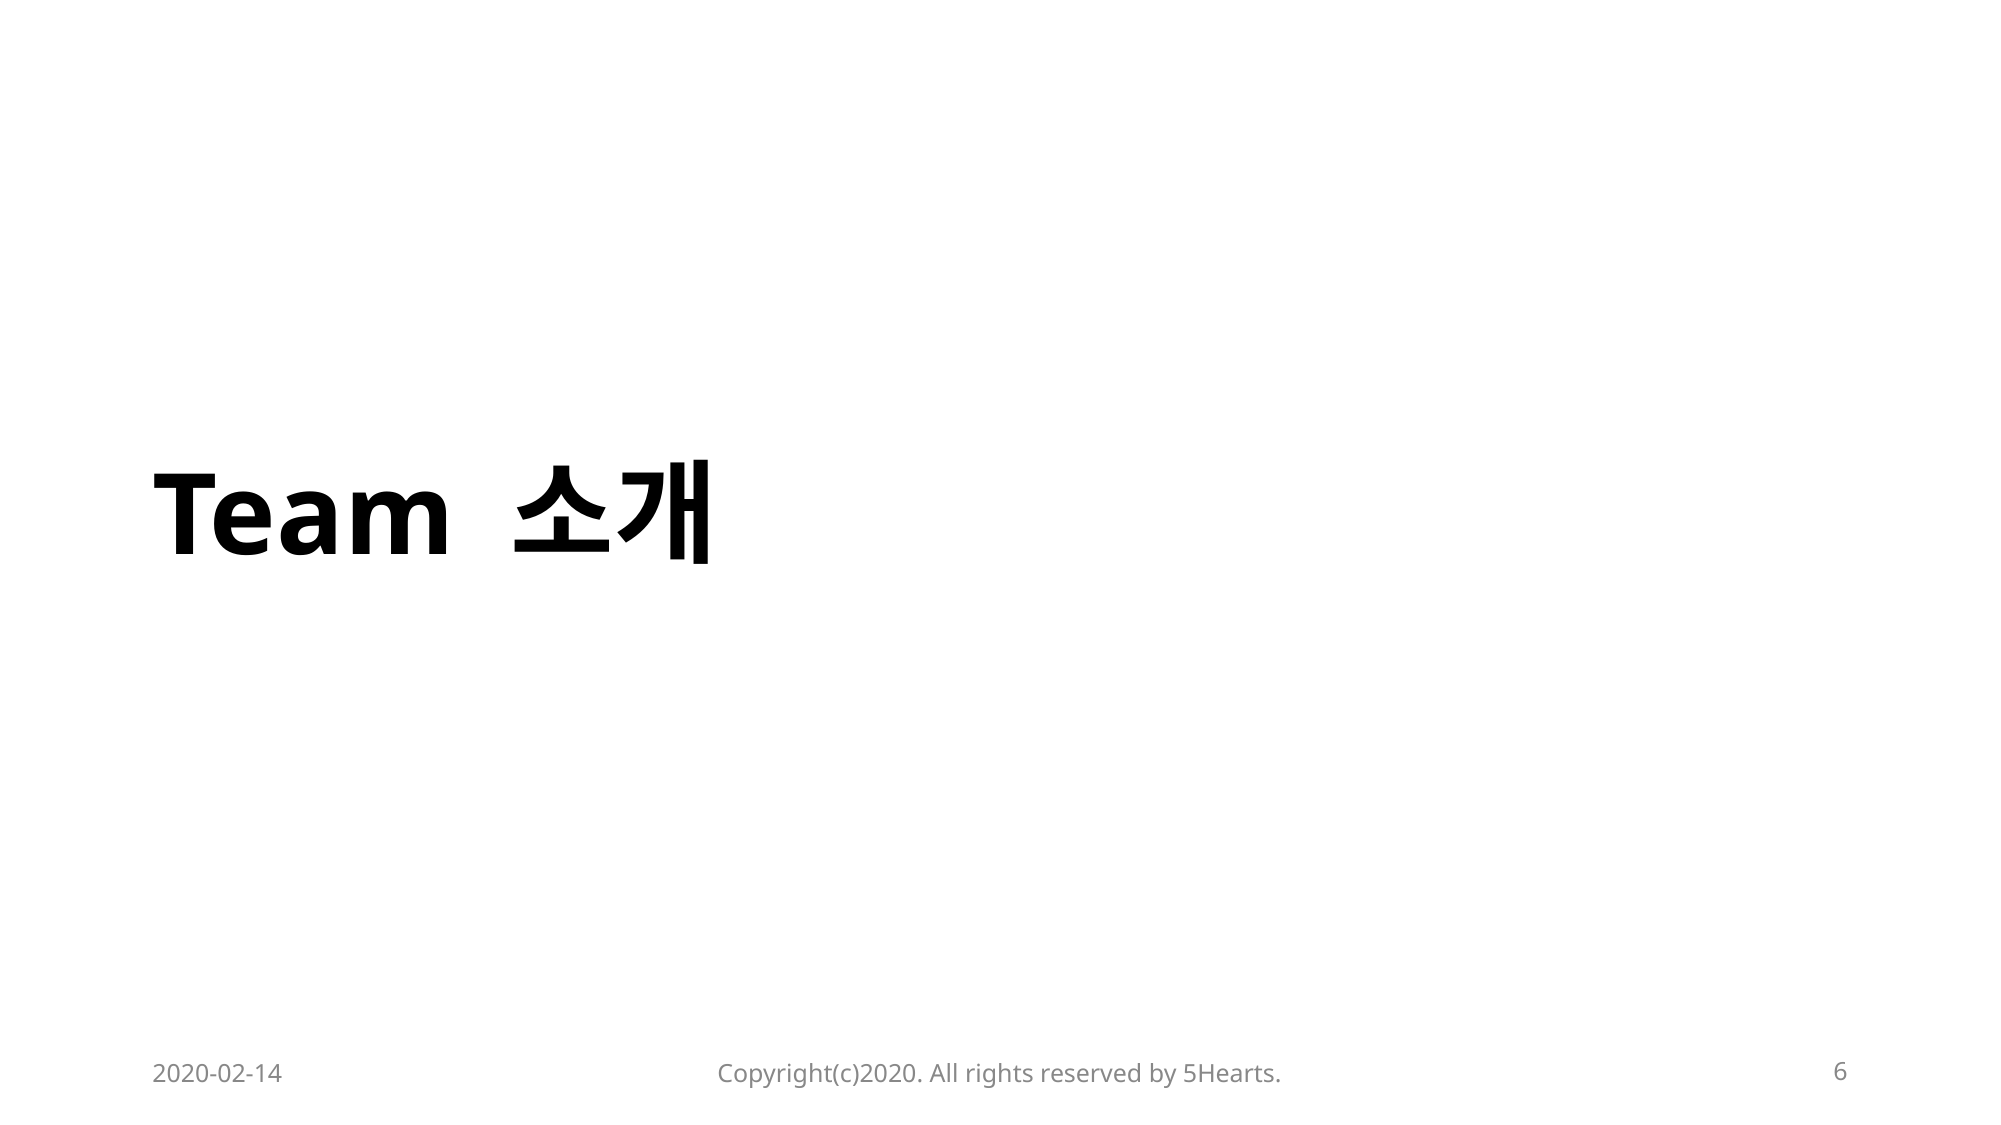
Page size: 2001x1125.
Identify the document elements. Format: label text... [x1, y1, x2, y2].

text_box Team 소개 [137, 434, 1084, 587]
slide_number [137, 1042, 588, 1103]
footer Copyright(c)2020. All rights reserved by 5Hearts. [662, 1042, 1338, 1103]
slide_number 6 [1412, 1042, 1863, 1103]
